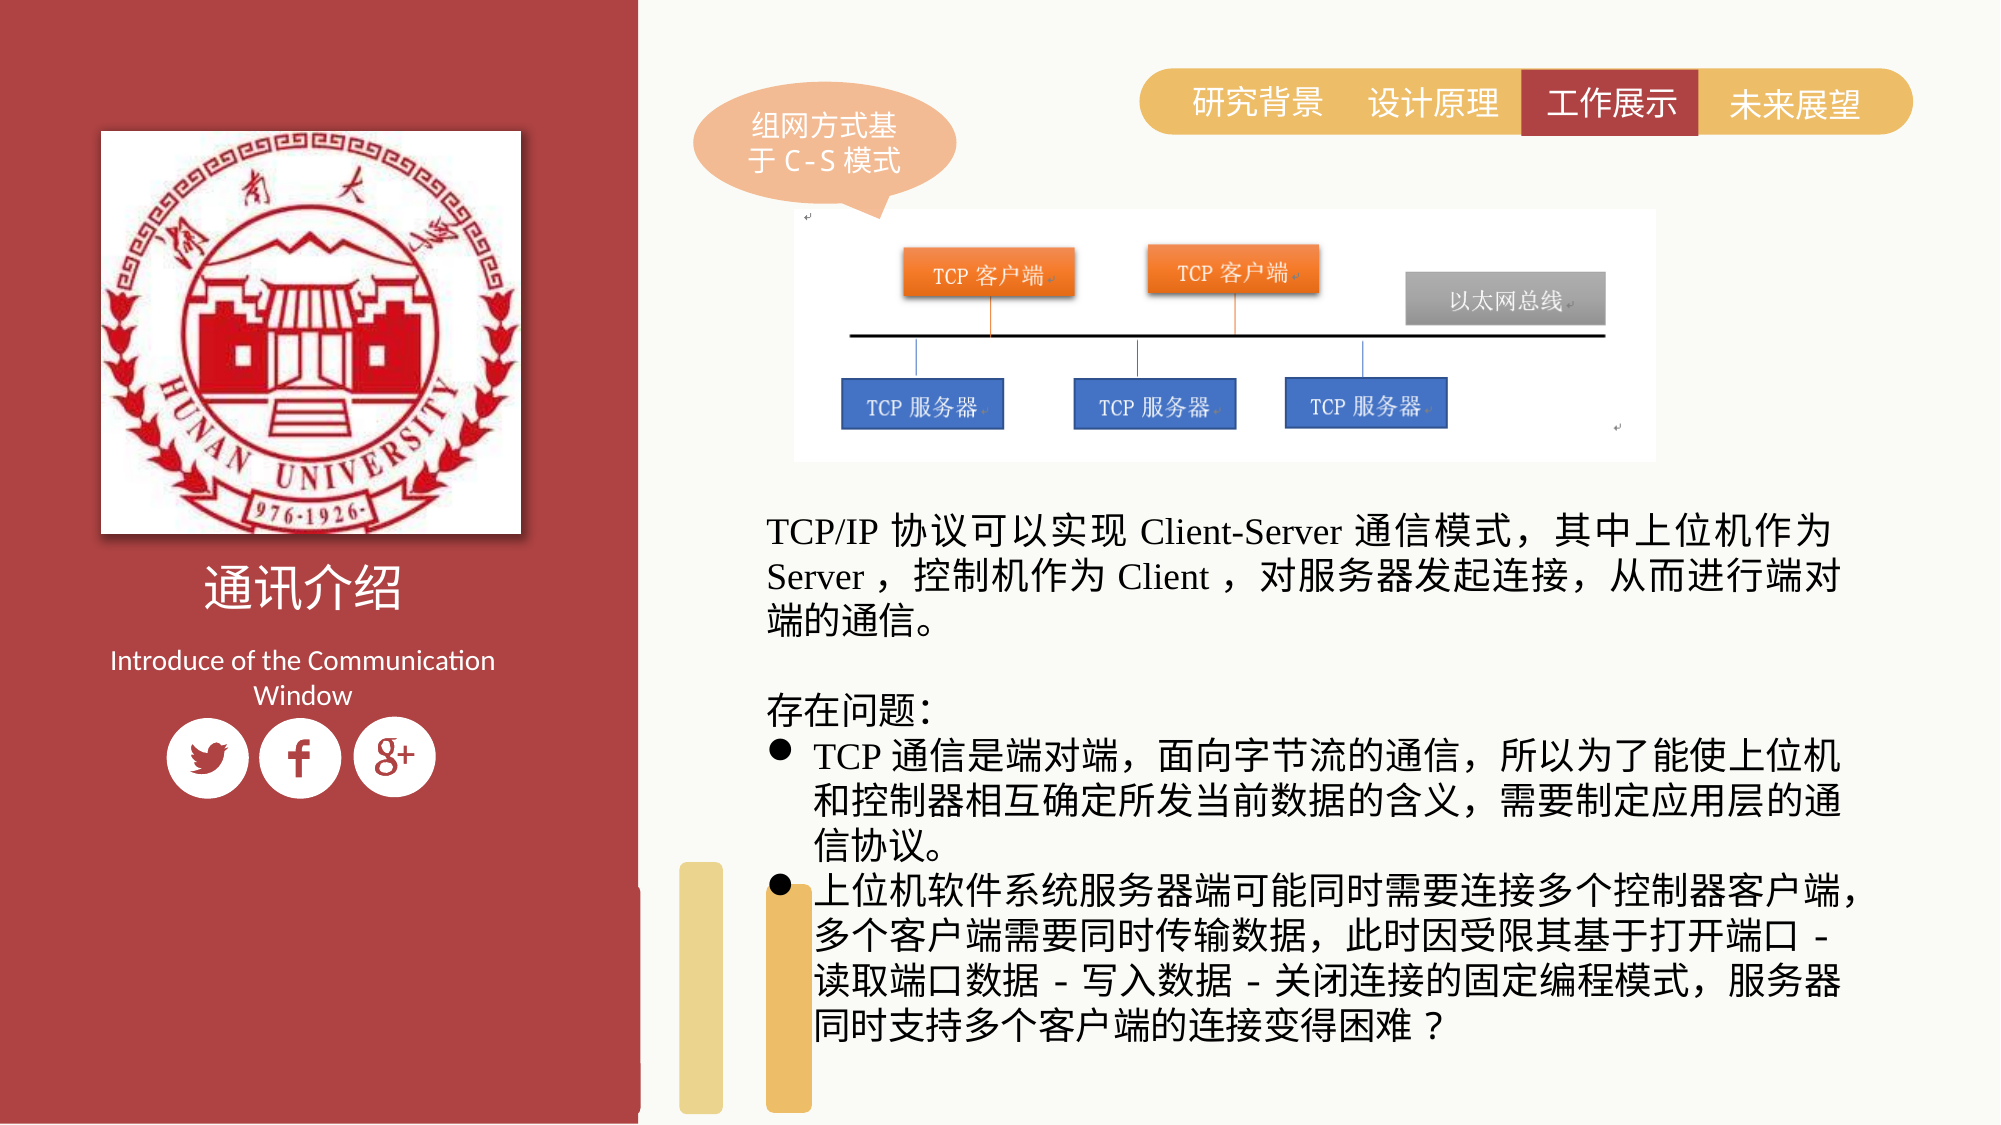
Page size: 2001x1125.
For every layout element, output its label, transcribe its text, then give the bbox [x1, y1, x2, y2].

text_box 未来展望 [1714, 76, 1911, 131]
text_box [278, 861, 874, 1125]
text_box 组网方式基于C-S模式 [693, 81, 957, 209]
text_box [0, 0, 639, 1125]
text_box [1911, 87, 1915, 116]
text_box [1138, 67, 1903, 136]
picture [101, 131, 521, 534]
text_box [1520, 69, 1699, 75]
text_box TCP/IP协议可以实现Client-Server通信模式，其中上位机作为Server，控制机作为Client，对服务器发起连接，从而进行端对端的通信。 存在问题： TCP通信是端对端，面向字节流的通信，所以为了能使上位机和控制器相互确定所发当前数据的含义，需要制定应用层的通信协议。 上位机软件系统服务器端可能同时需要连接多个控制器客户端，多个客户端需要同时传输数据，此时因受限其基于打开端口-读取端口数据-写入数据-关闭连接的固定编程模式，服务器同时支持多个客户端的连接变得困难? [751, 499, 1857, 1055]
text_box [1520, 130, 1699, 137]
text_box 工作展示 [1531, 75, 1728, 130]
text_box 研究背景 [1177, 73, 1374, 129]
picture [794, 209, 1656, 462]
text_box 设计原理 [1352, 75, 1531, 130]
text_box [45, 538, 562, 799]
